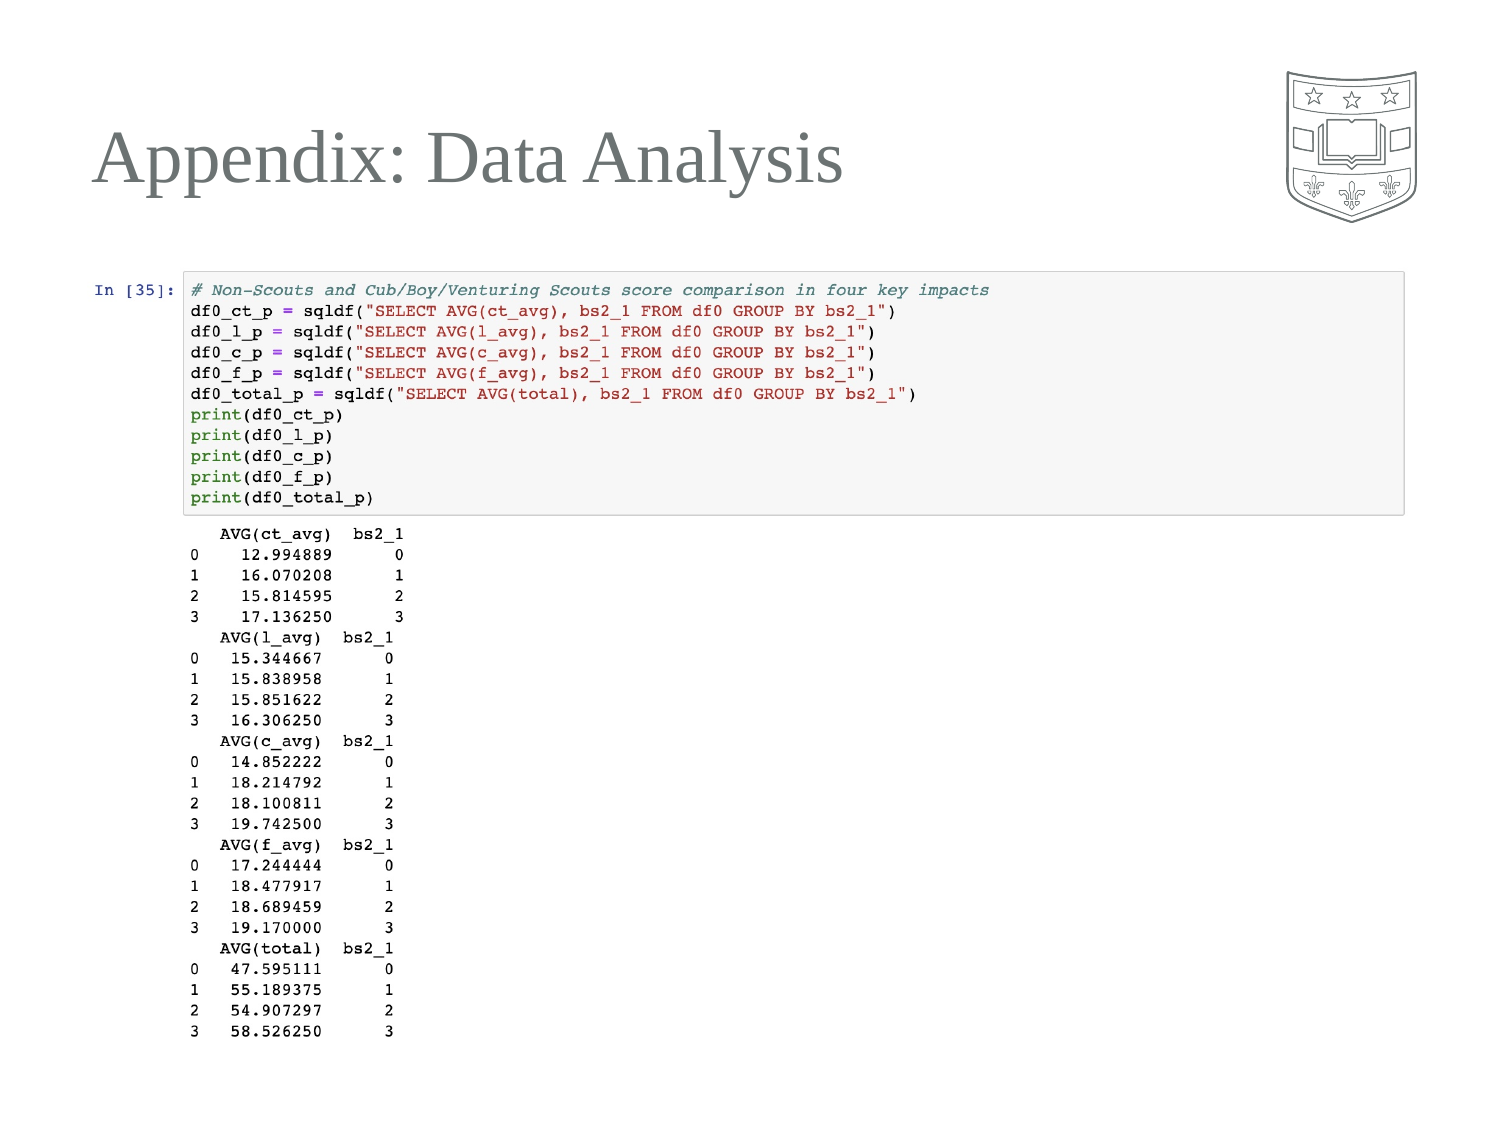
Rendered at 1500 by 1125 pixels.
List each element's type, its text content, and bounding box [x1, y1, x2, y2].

title Appendix: Data Analysis [76, 71, 1264, 233]
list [87, 262, 1410, 1047]
picture [1286, 71, 1417, 223]
